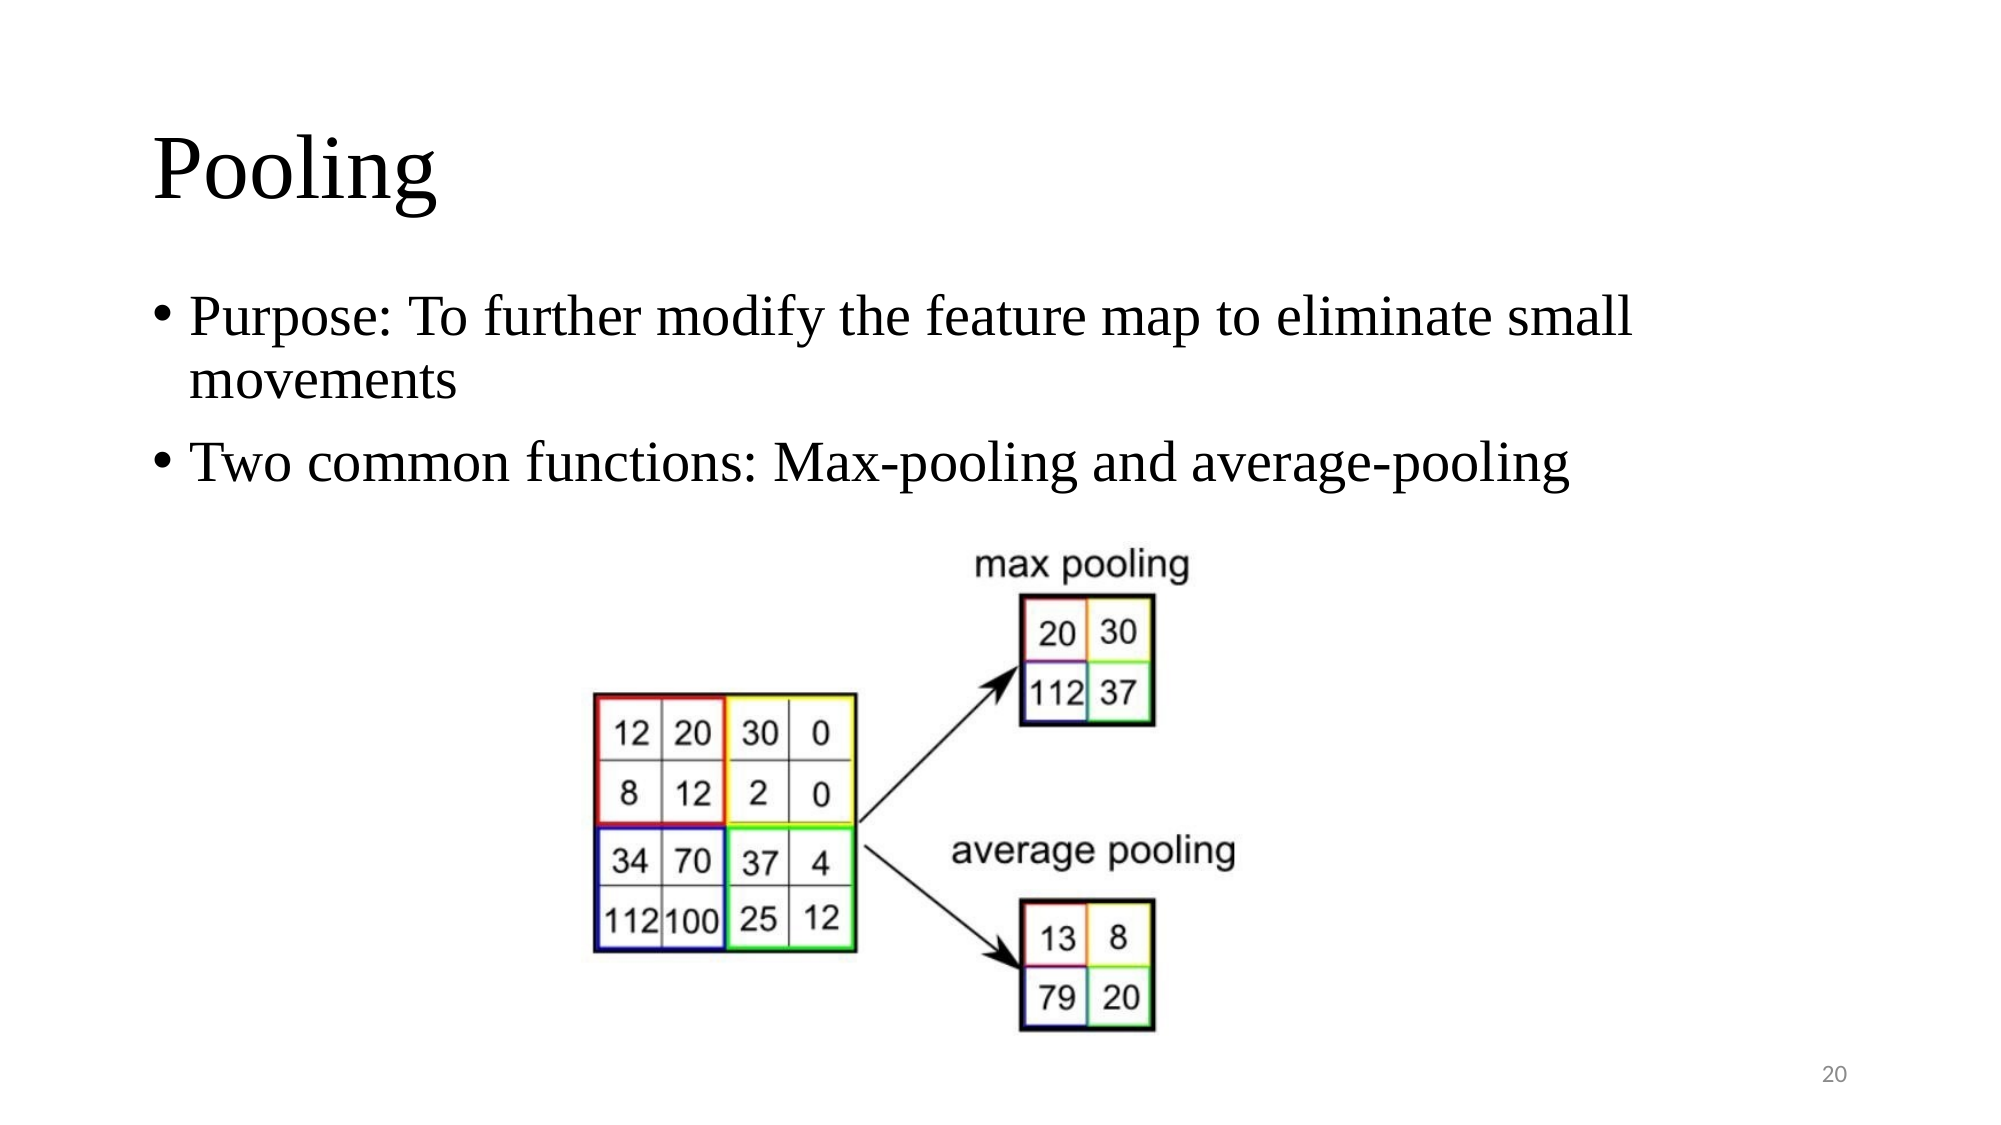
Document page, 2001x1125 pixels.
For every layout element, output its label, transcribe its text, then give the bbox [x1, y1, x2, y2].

list Purpose: To further modify the feature map to eliminate small movements Two common functions: Max-pooling and average-pooling [137, 277, 1863, 992]
picture [563, 541, 1247, 1044]
title Pooling [137, 59, 1863, 277]
slide_number 20 [1412, 1042, 1863, 1103]
